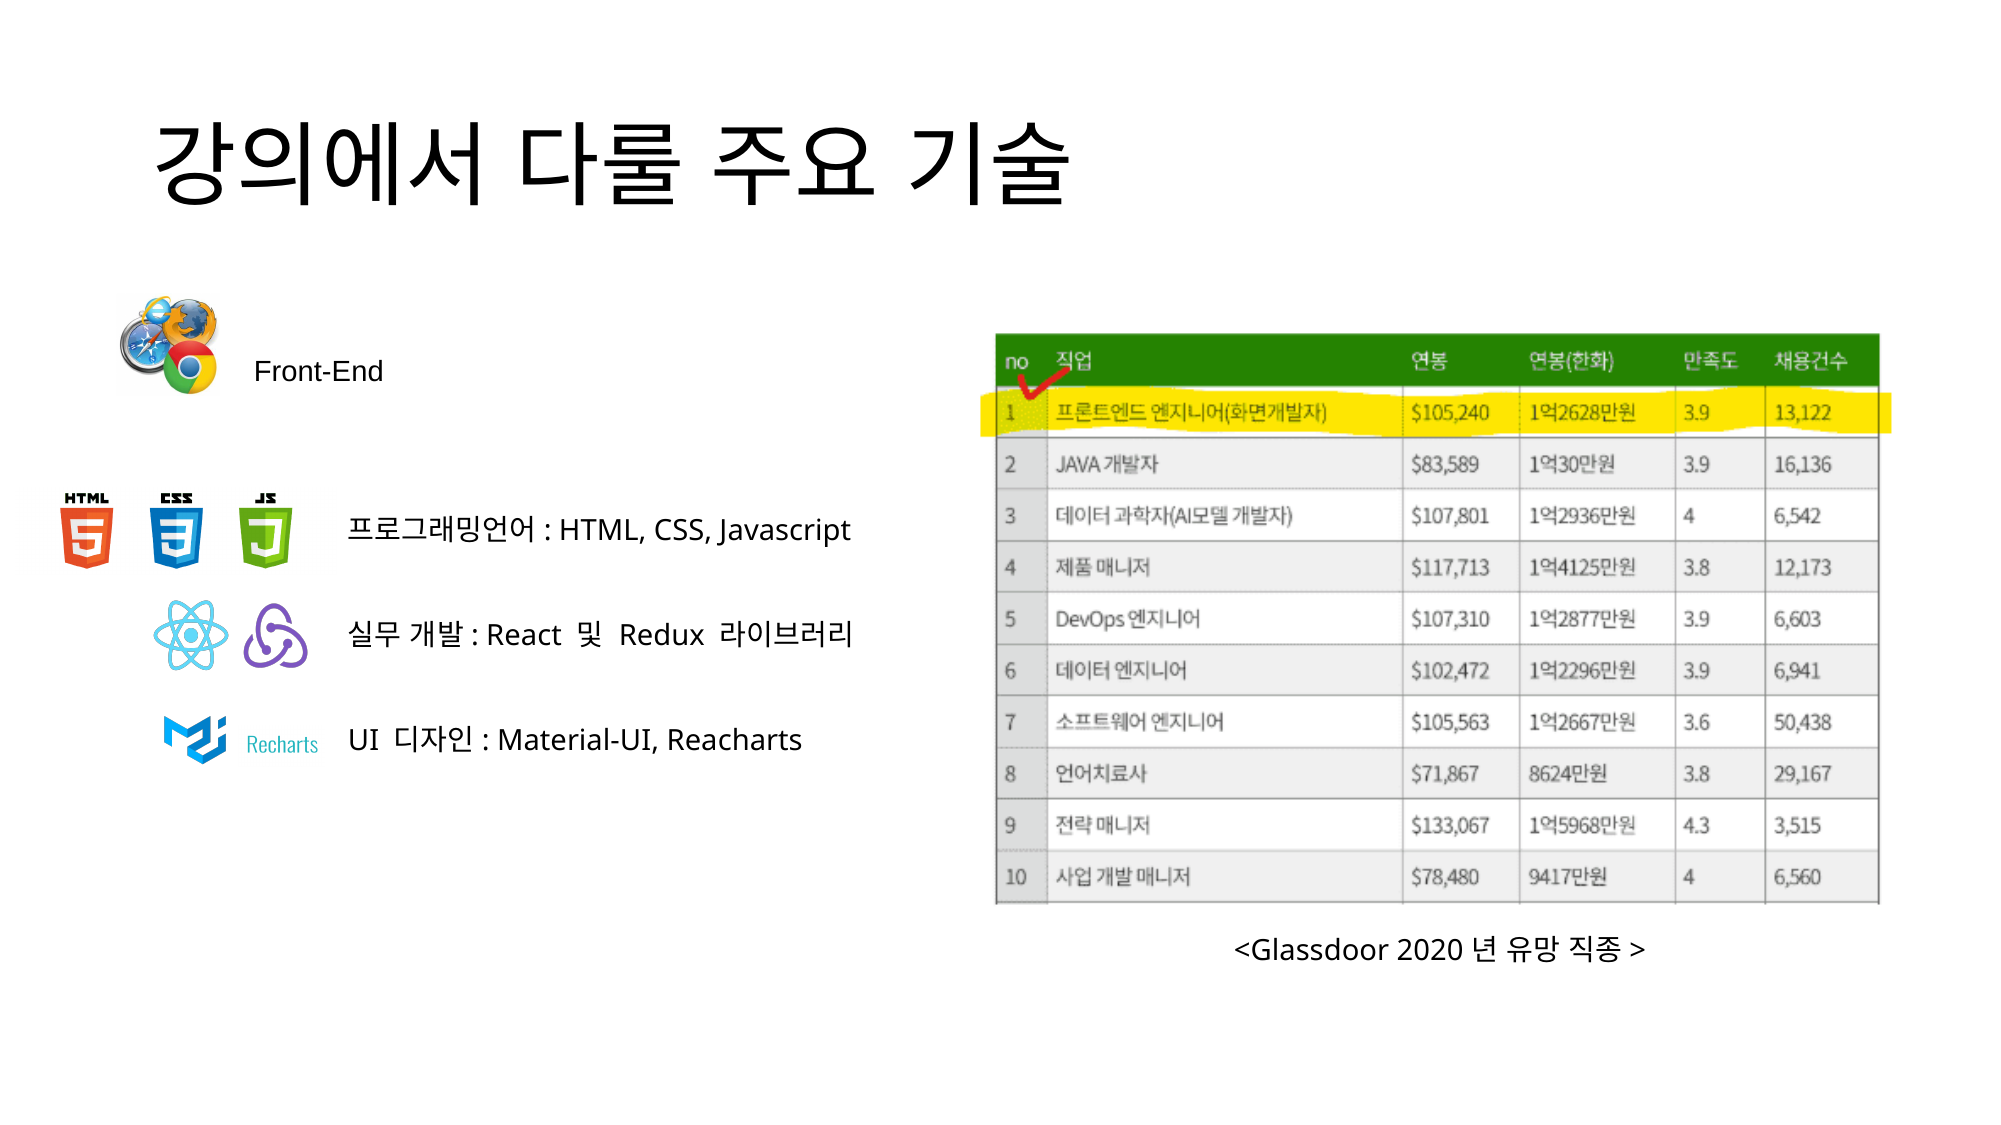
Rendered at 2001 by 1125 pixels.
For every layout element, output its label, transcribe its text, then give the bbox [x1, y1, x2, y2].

picture [974, 310, 1907, 932]
picture [153, 697, 325, 781]
title 강의에서 다룰 주요 기술 [137, 59, 1863, 278]
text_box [127, 587, 312, 683]
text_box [116, 292, 492, 396]
picture [15, 486, 337, 575]
text_box <Glassdoor 2020년 유망 직종> [1219, 941, 1662, 974]
text_box 프로그래밍언어: HTML, CSS, Javascript 실무 개발: React 및 Redux 라이브러리 UI 디자인: Material-UI, Reacharts [332, 504, 915, 764]
